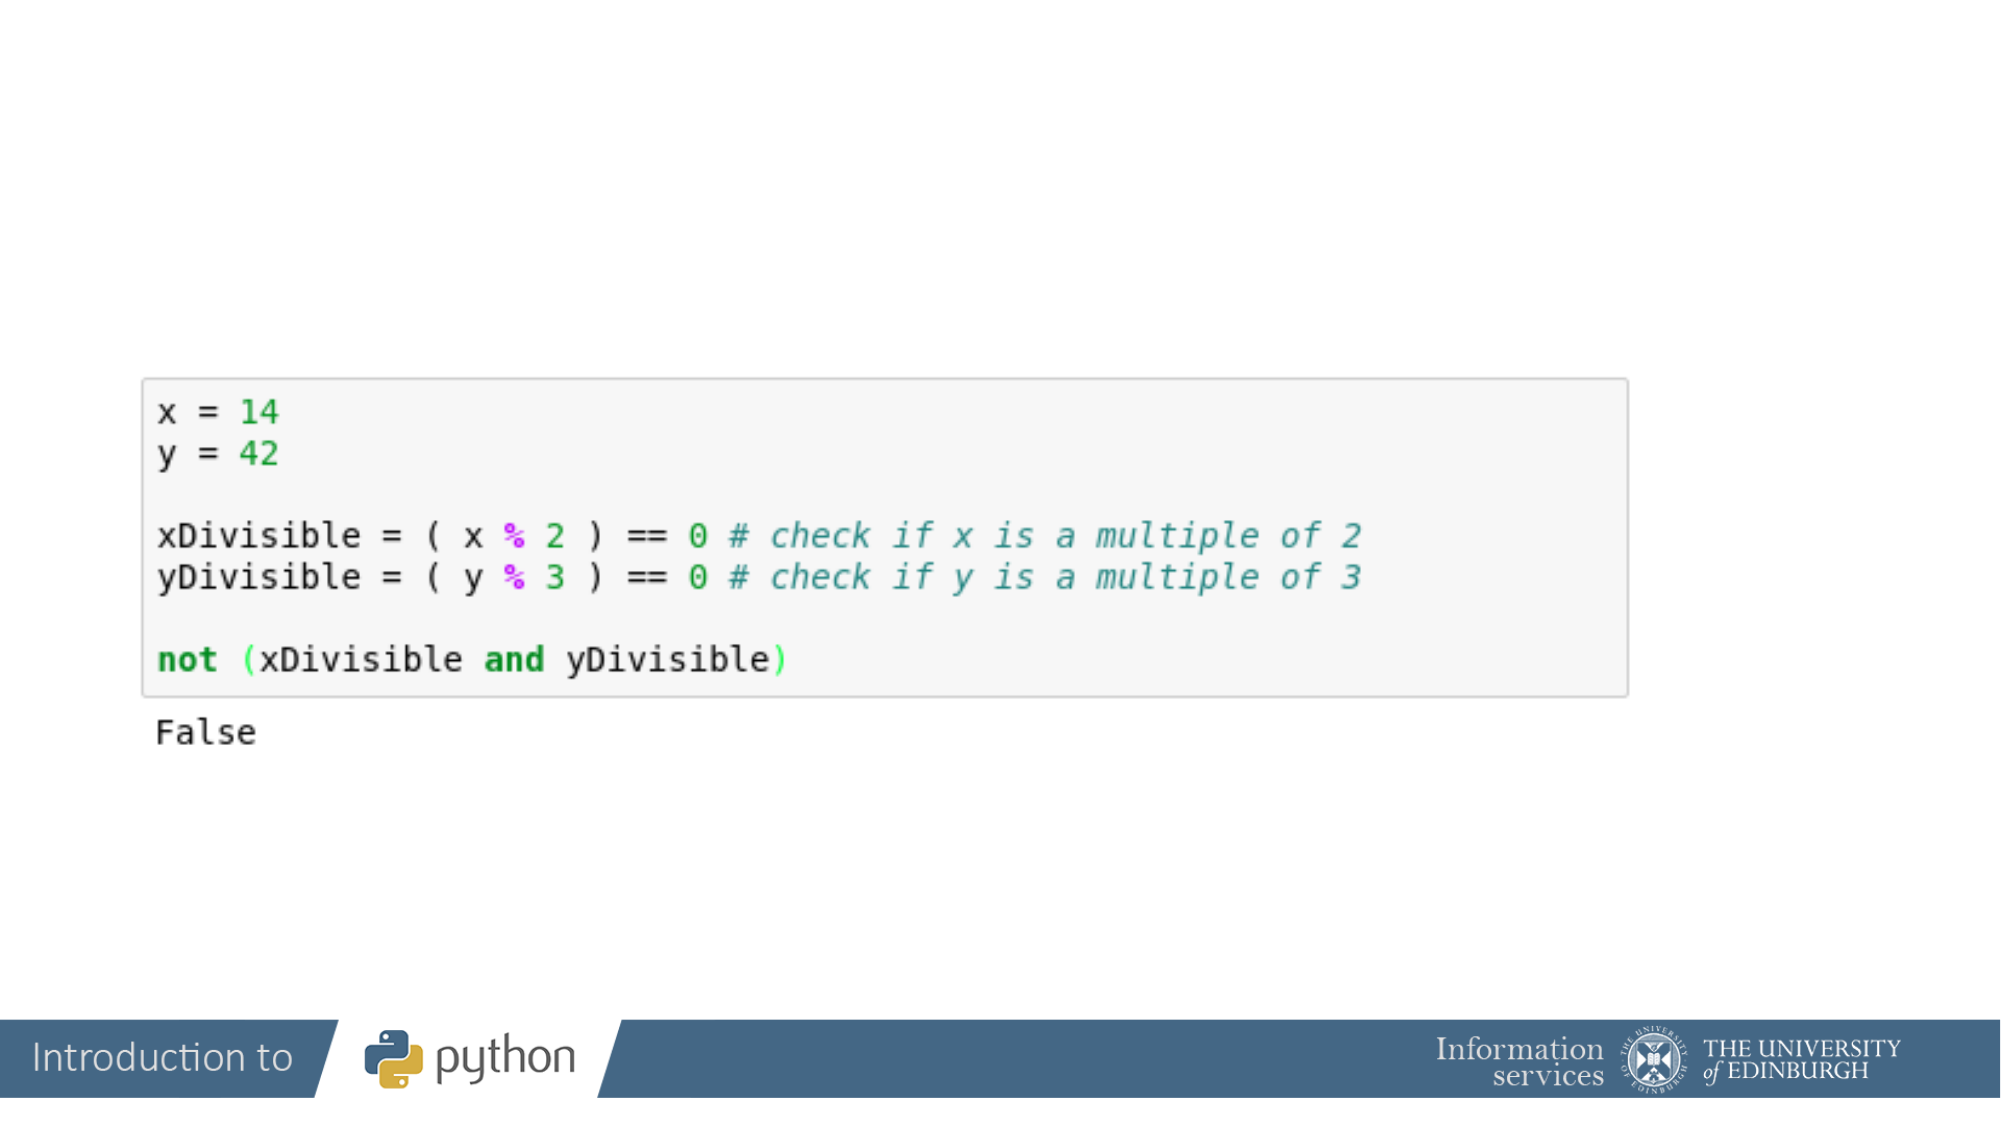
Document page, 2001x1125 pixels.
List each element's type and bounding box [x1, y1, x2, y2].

list [137, 366, 1642, 762]
picture [0, 0, 2001, 1125]
